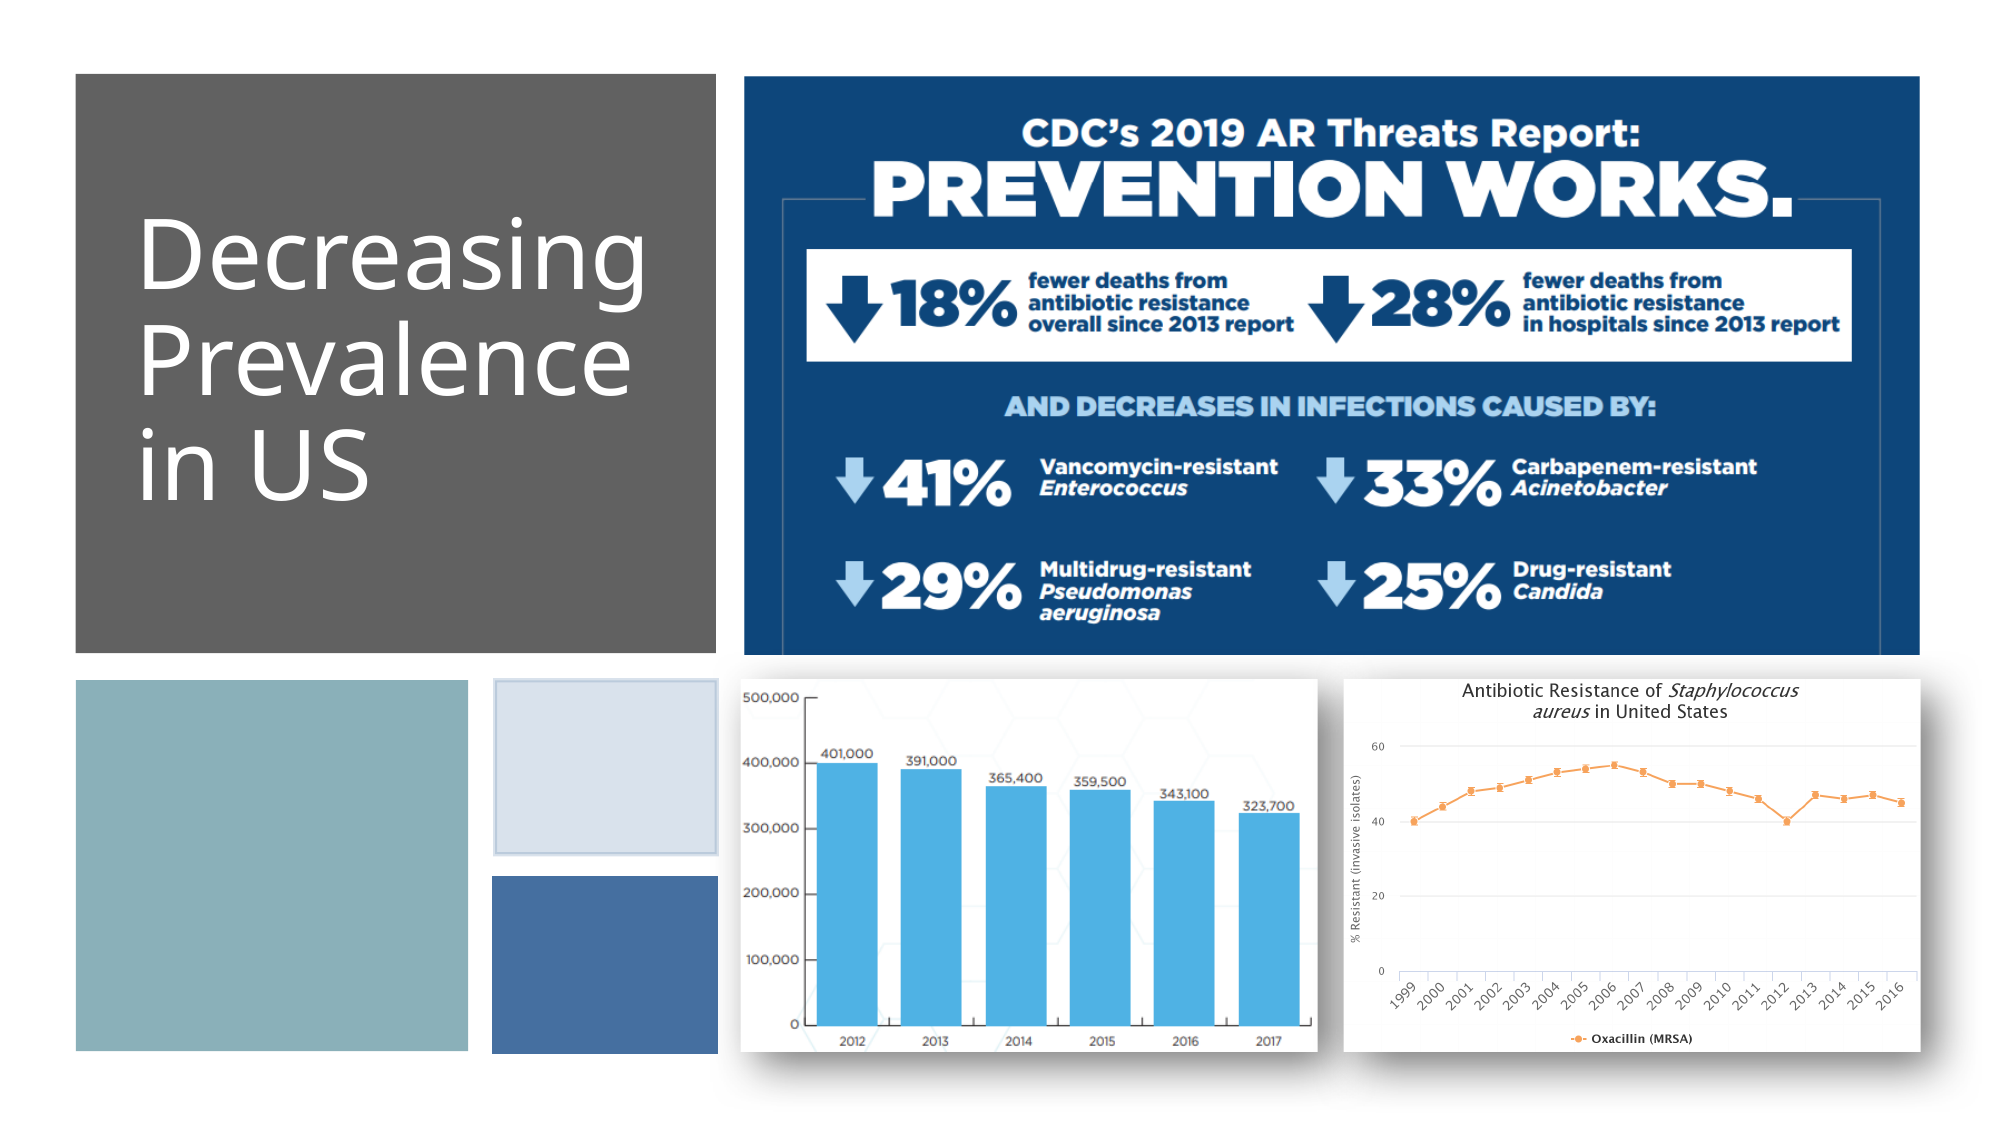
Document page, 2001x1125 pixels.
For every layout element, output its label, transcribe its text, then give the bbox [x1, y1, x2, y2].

title Decreasing Prevalence in US [120, 144, 672, 582]
text_box [75, 73, 717, 654]
text_box [75, 679, 469, 1052]
text_box [493, 877, 717, 1053]
text_box [494, 679, 718, 855]
picture [740, 679, 1318, 1052]
picture [741, 73, 1922, 655]
picture [1343, 679, 1921, 1052]
